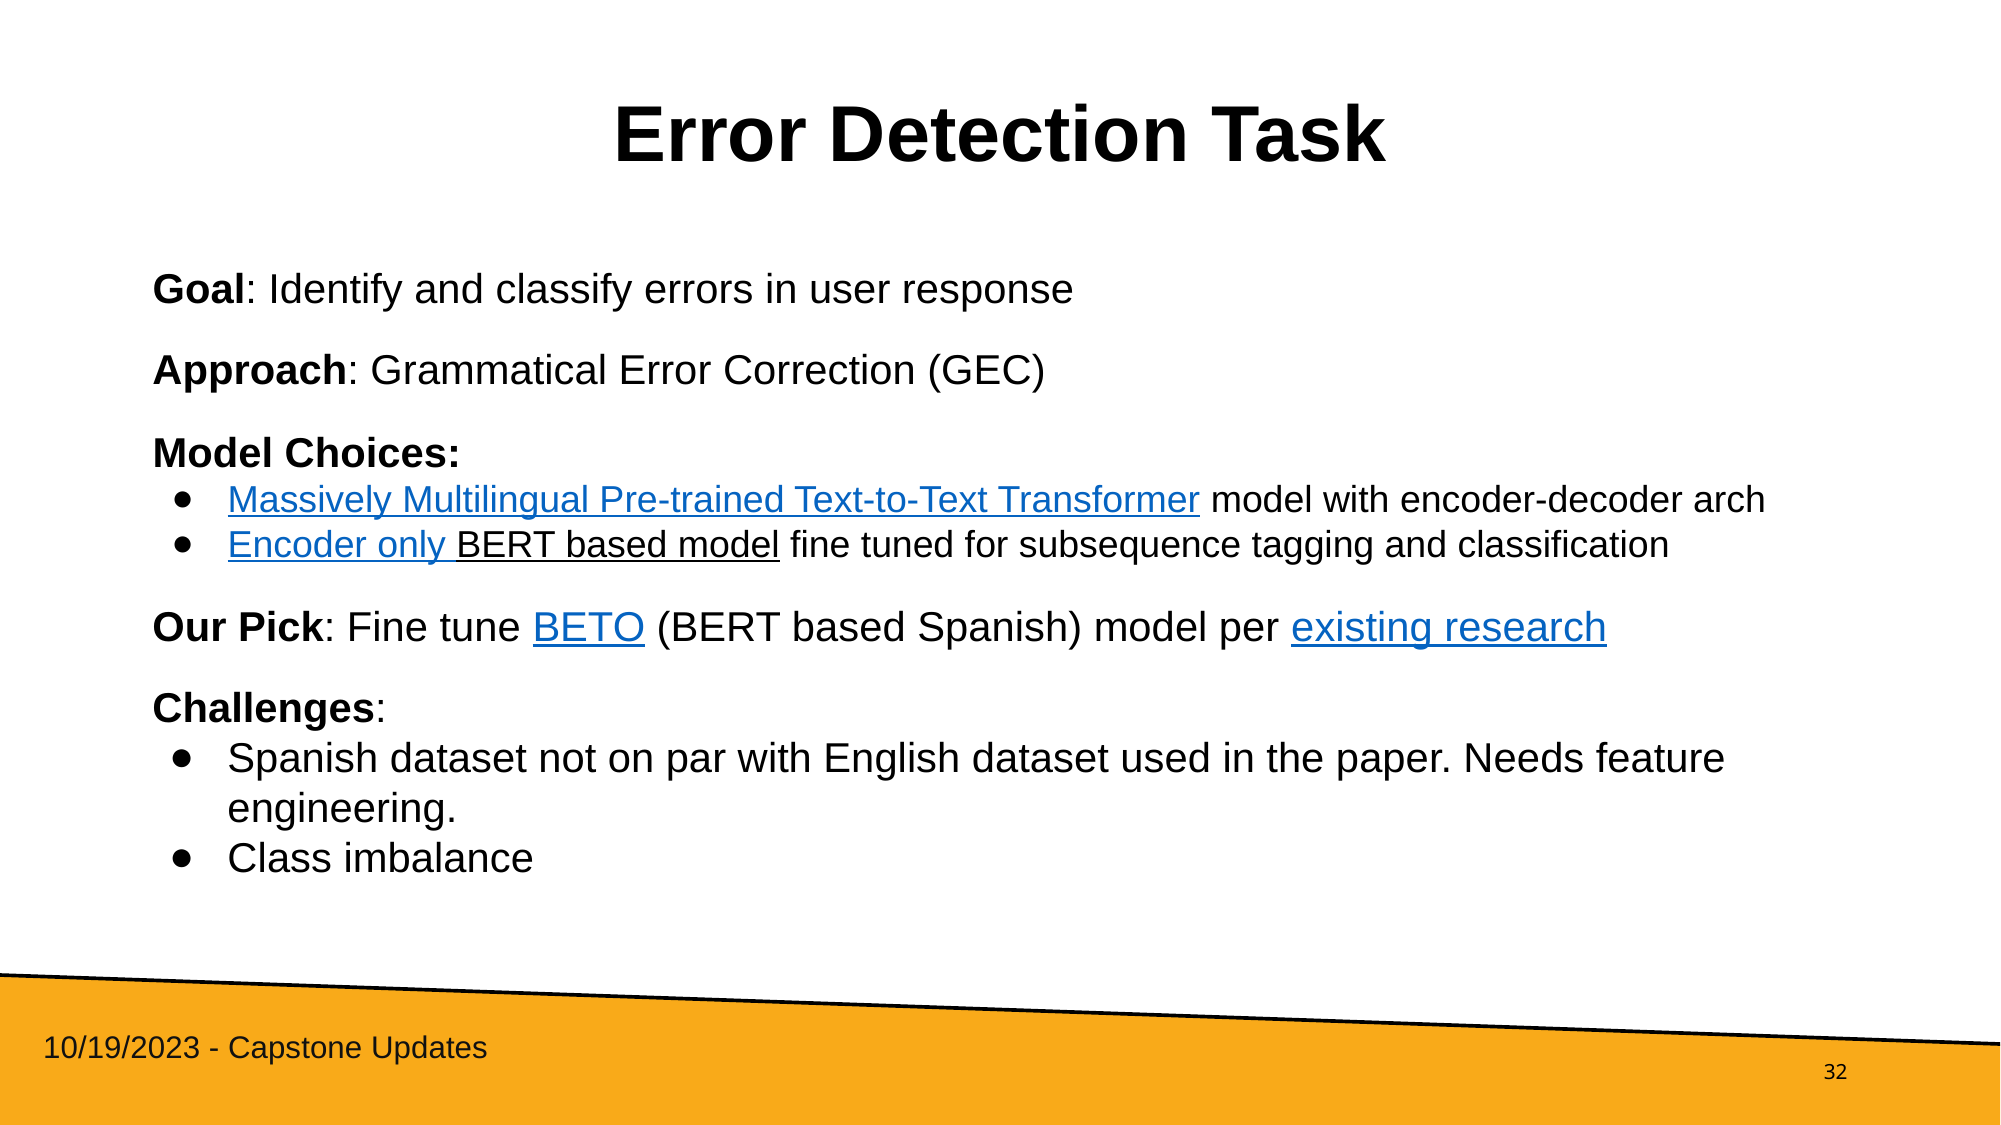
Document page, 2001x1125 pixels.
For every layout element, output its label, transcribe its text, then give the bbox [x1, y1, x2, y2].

text_box Approach: Grammatical Error Correction (GEC) [137, 328, 1863, 409]
text_box Our Pick: Fine tune BETO (BERT based Spanish) model per existing research [137, 585, 1863, 665]
slide_number ‹#› [1412, 1042, 1863, 1103]
text_box 10/19/2023 - Capstone Updates [28, 1019, 1032, 1072]
text_box Goal: Identify and classify errors in user response [137, 246, 1863, 327]
text_box Model Choices: Massively Multilingual Pre-trained Text-to-Text Transformer model with encoder-decoder arch Encoder only BERT based model fine tuned for subsequence tagging and classification [137, 410, 1863, 581]
text_box Challenges: Spanish dataset not on par with English dataset used in the paper. Needs feature engineering. Class imbalance [137, 665, 1863, 896]
title Error Detection Task [137, 26, 1863, 245]
